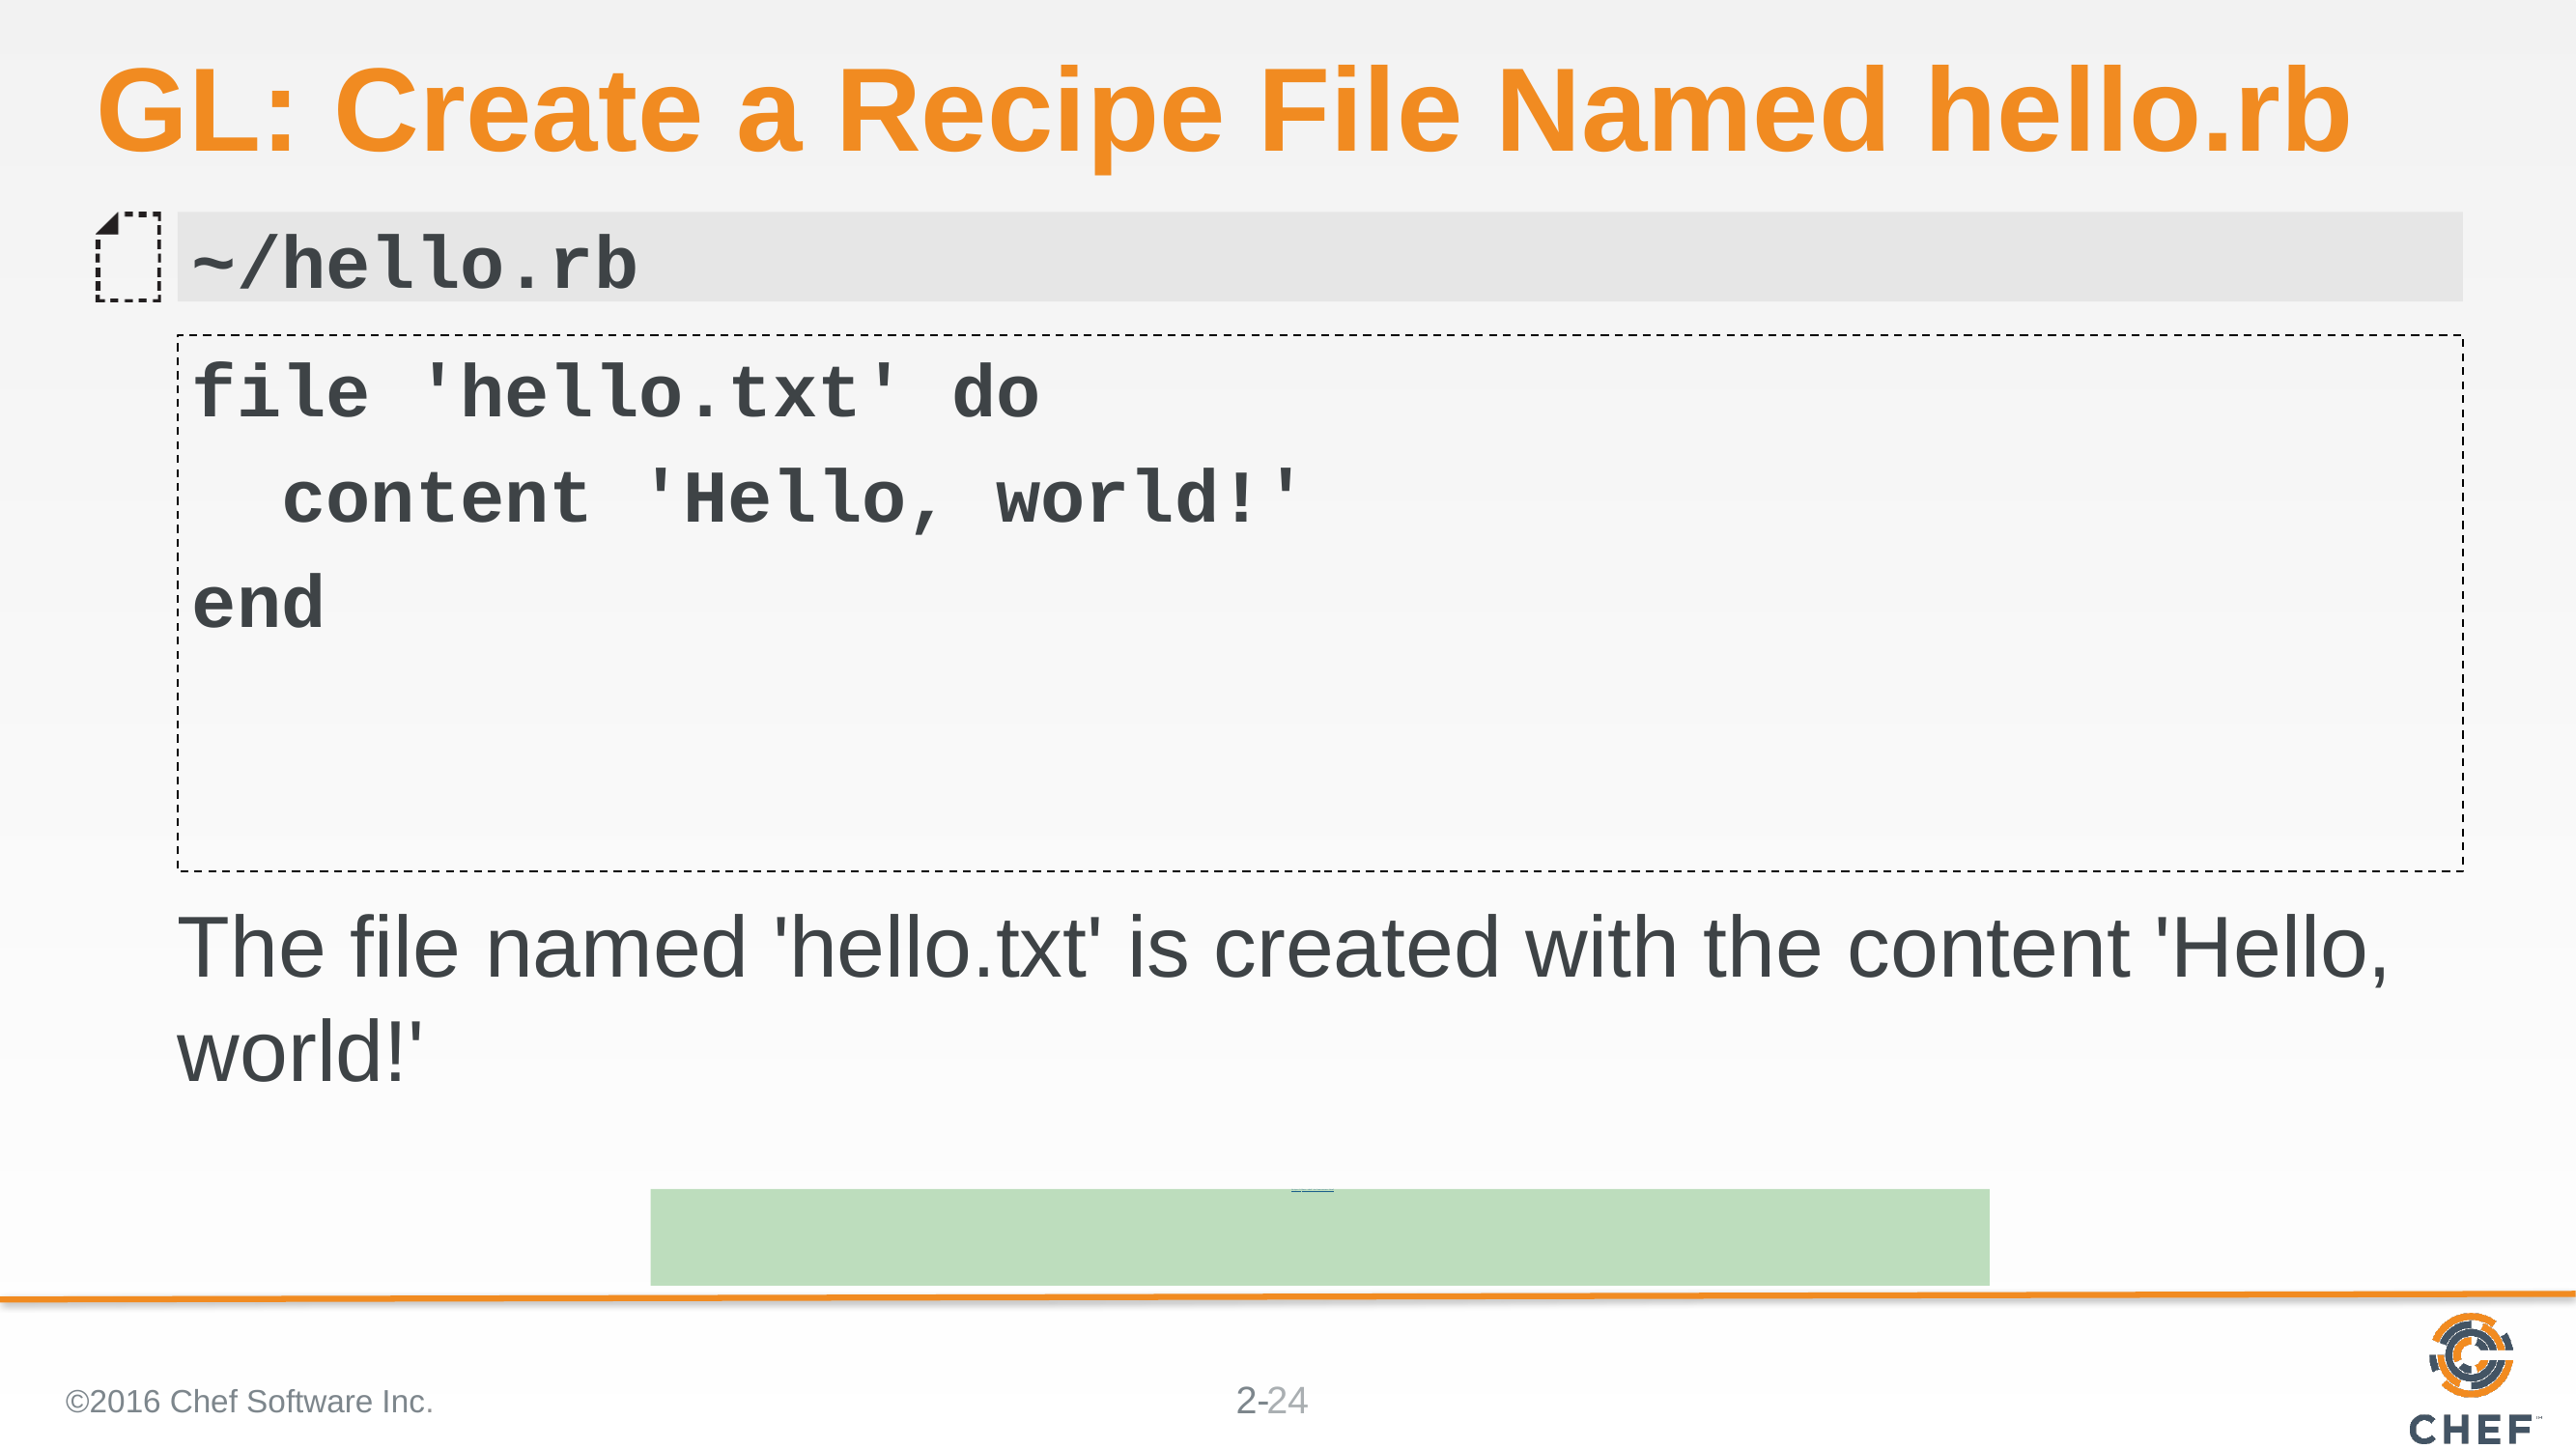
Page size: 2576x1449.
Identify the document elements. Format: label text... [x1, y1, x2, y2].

footer ©2016 Chef Software Inc. [51, 1359, 952, 1440]
title GL: Create a Recipe File Named hello.rb [96, 48, 2463, 180]
list file 'hello.txt' do content 'Hello, world!' end [177, 334, 2464, 872]
list ~/hello.rb [177, 212, 2463, 302]
picture [2399, 1297, 2550, 1449]
list The file named 'hello.txt' is created with the content 'Hello, world!' [177, 891, 2463, 1354]
slide_number 24 [998, 1359, 1578, 1437]
list https://docs.chef.io/resources.html [650, 1188, 1990, 1286]
